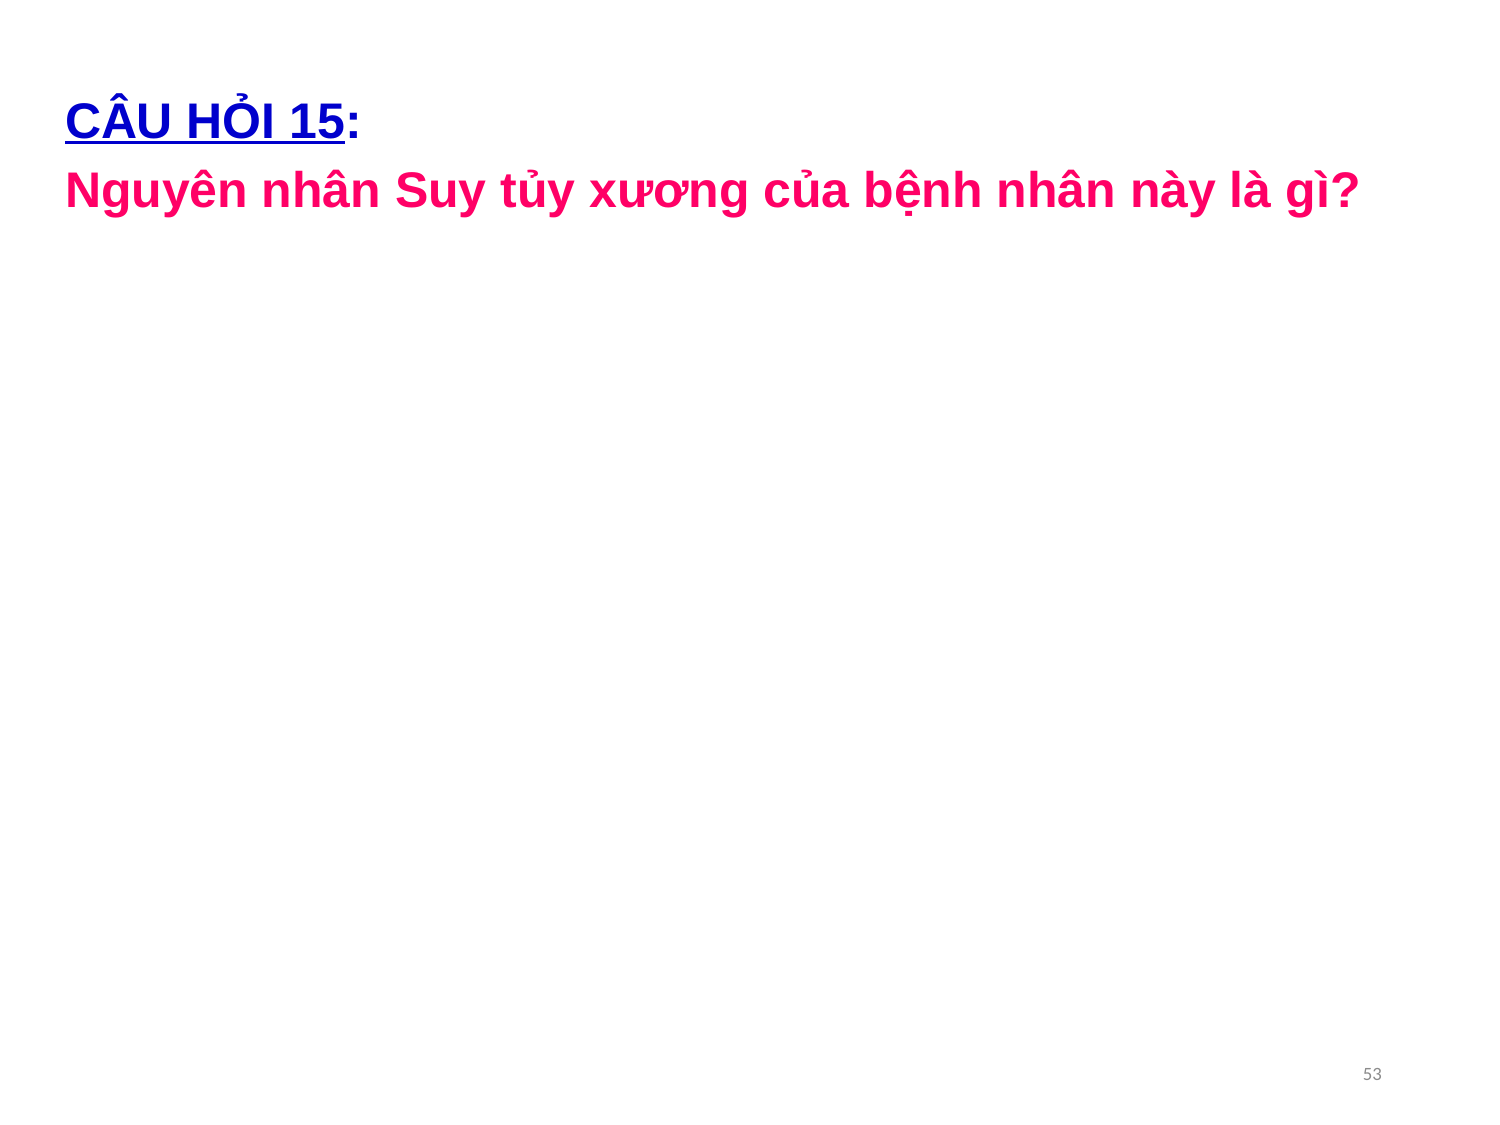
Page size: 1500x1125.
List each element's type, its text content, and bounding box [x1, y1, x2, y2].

list CÂU HỎI 15: Nguyên nhân Suy tủy xương của bệnh nhân này là gì? [50, 87, 1463, 802]
slide_number 53 [1059, 1042, 1397, 1103]
